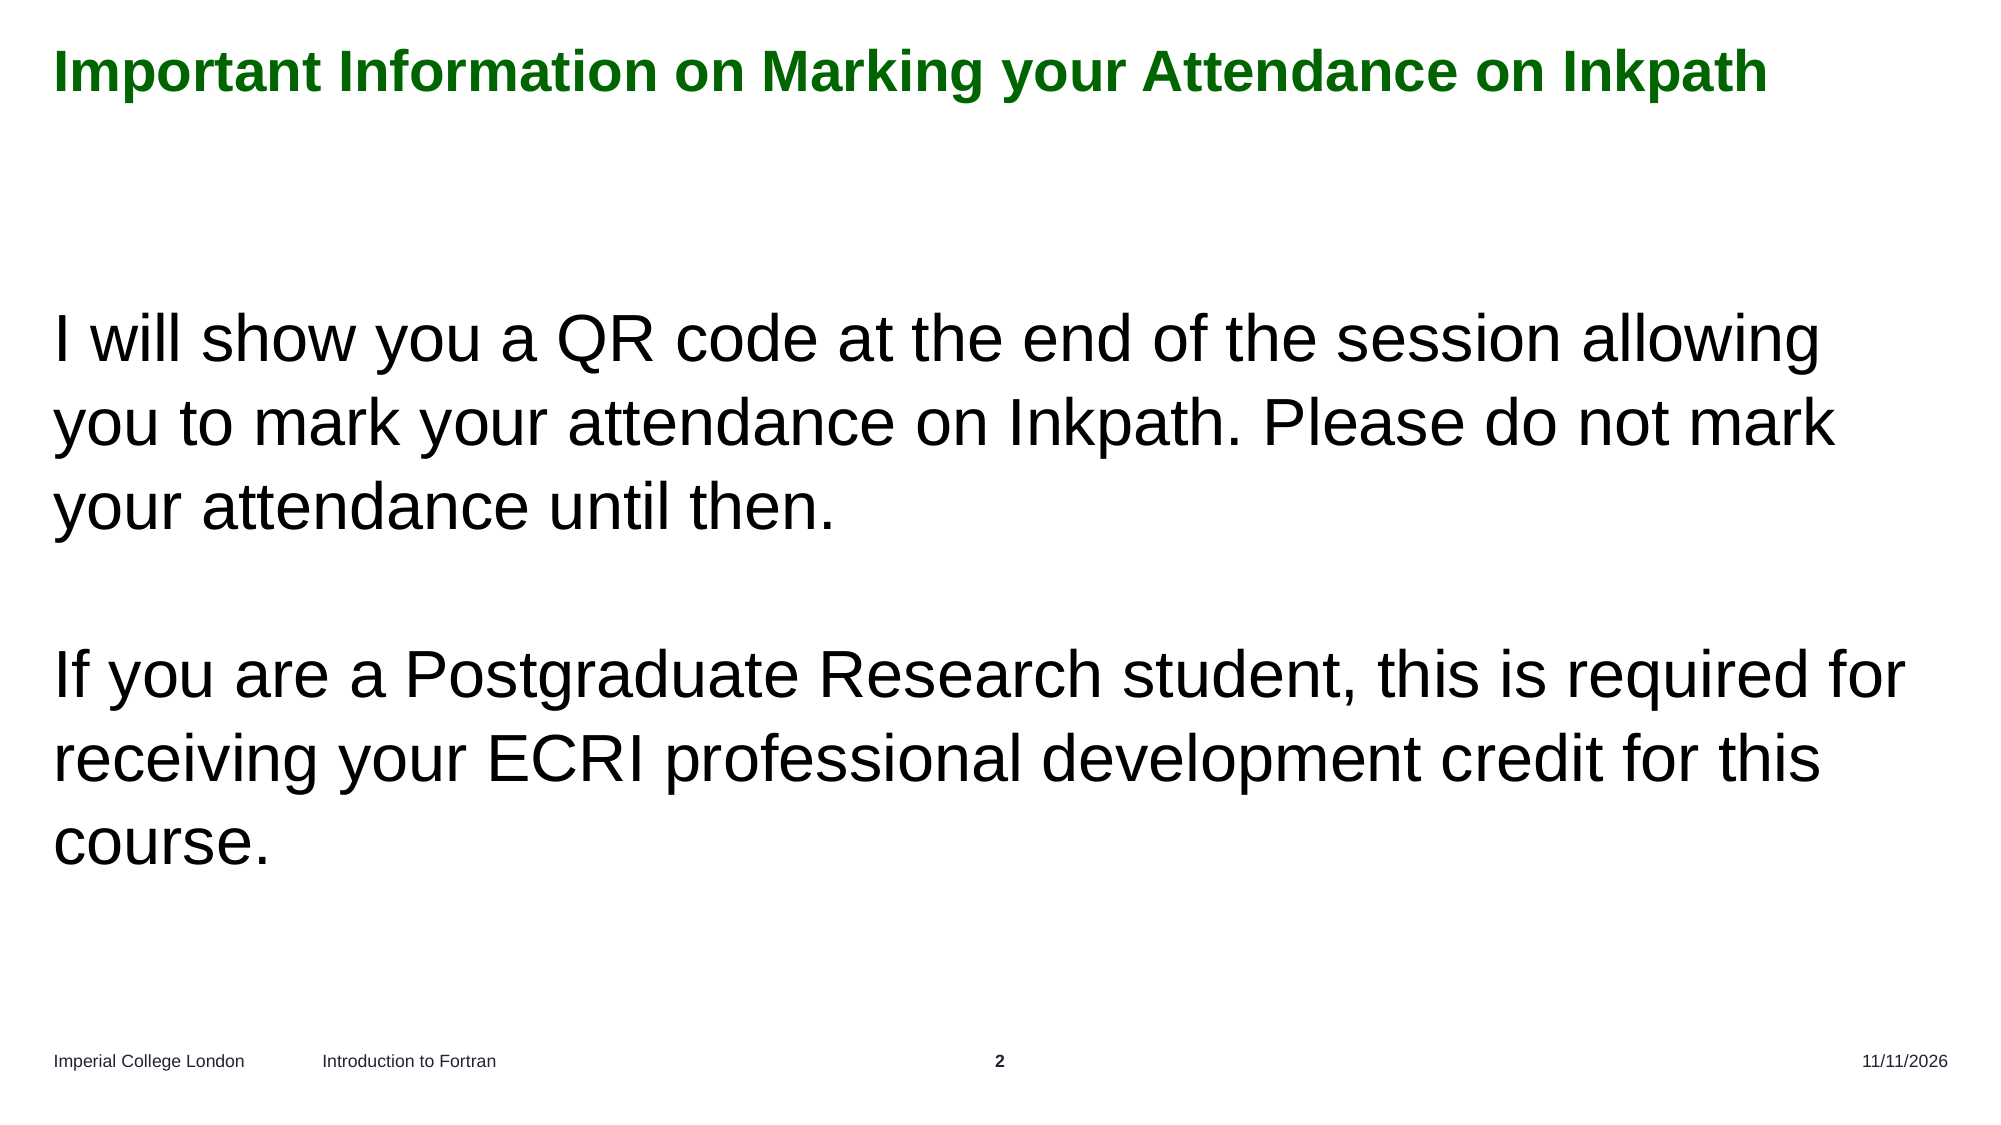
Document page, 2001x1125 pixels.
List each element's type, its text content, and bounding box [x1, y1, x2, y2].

slide_number 2 [973, 1048, 1027, 1072]
footer Introduction to Fortran [322, 1048, 884, 1072]
list I will show you a QR code at the end of the session allowing you to mark your attendance on Inkpath. Please do not mark your attendance until then. If you are a Postgraduate Research student, this is required for receiving your ECRI professional development credit for this course. [53, 290, 1947, 883]
title Important Information on Marking your Attendance on Inkpath [53, 41, 1947, 104]
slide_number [1745, 1048, 1948, 1072]
